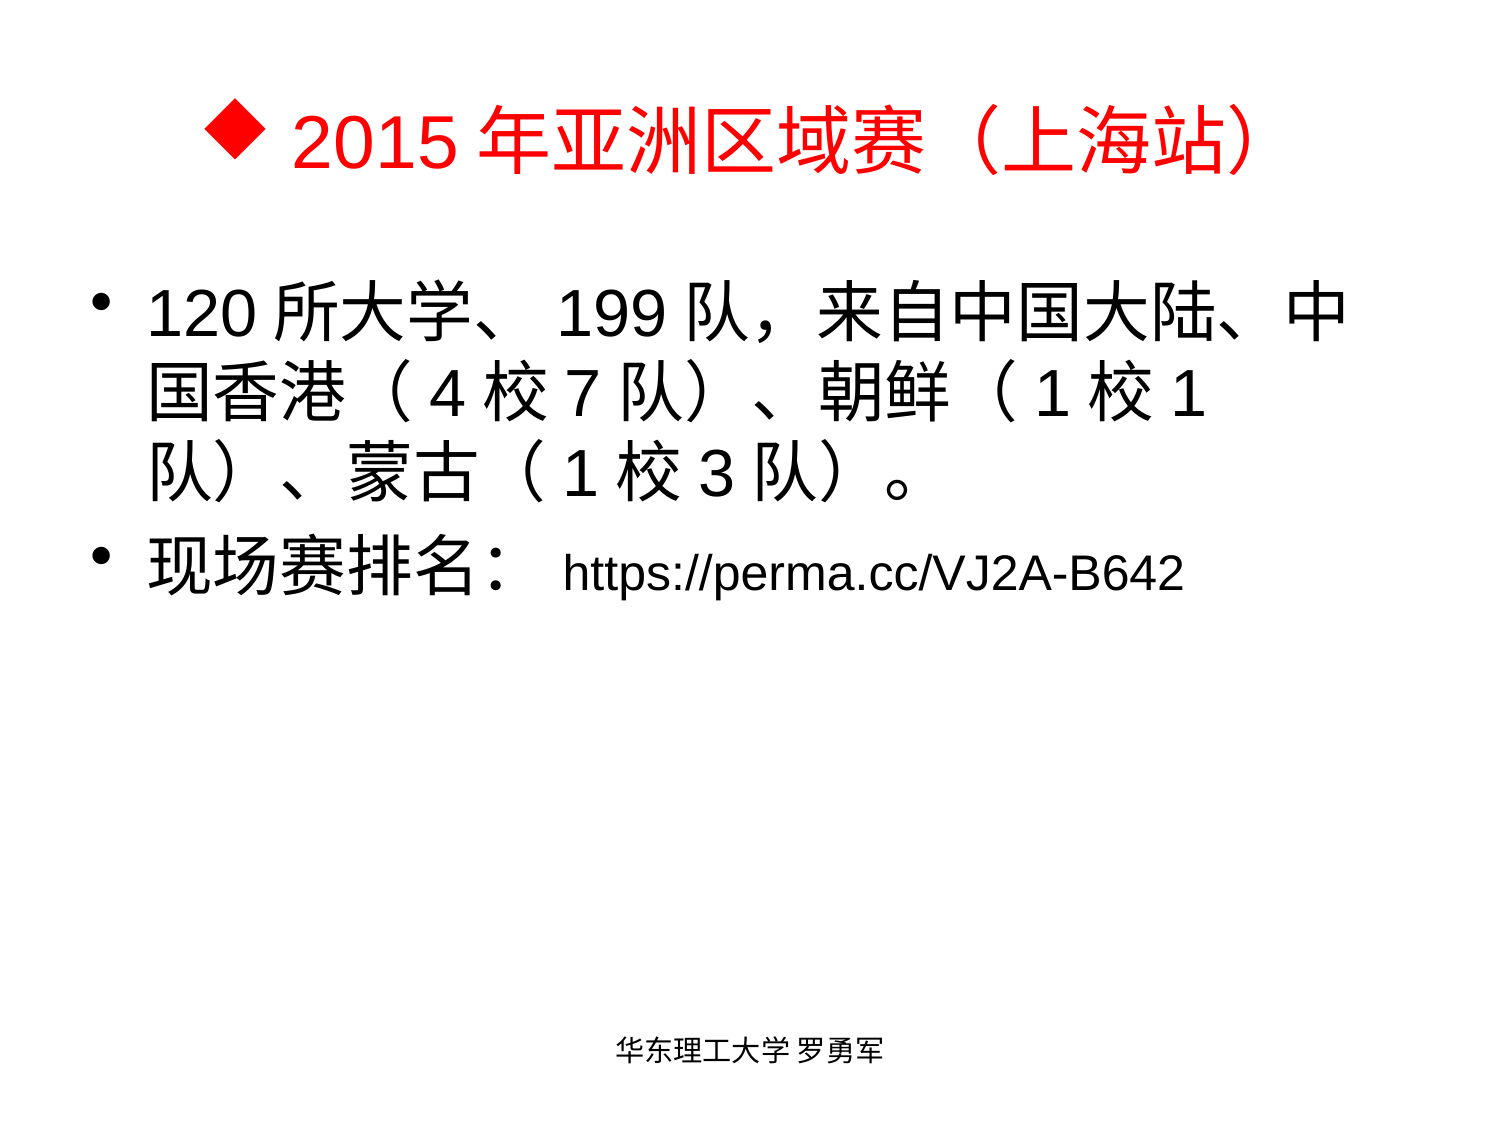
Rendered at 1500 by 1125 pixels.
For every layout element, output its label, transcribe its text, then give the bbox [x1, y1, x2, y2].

footer 华东理工大学 罗勇军 [512, 1024, 988, 1103]
title 2015年亚洲区域赛（上海站） [75, 45, 1425, 233]
list 120所大学、199队，来自中国大陆、中国香港（4校7队）、朝鲜（1校1队）、蒙古（1校3队）。 现场赛排名：https://perma.cc/VJ2A-B642 [75, 262, 1425, 1005]
